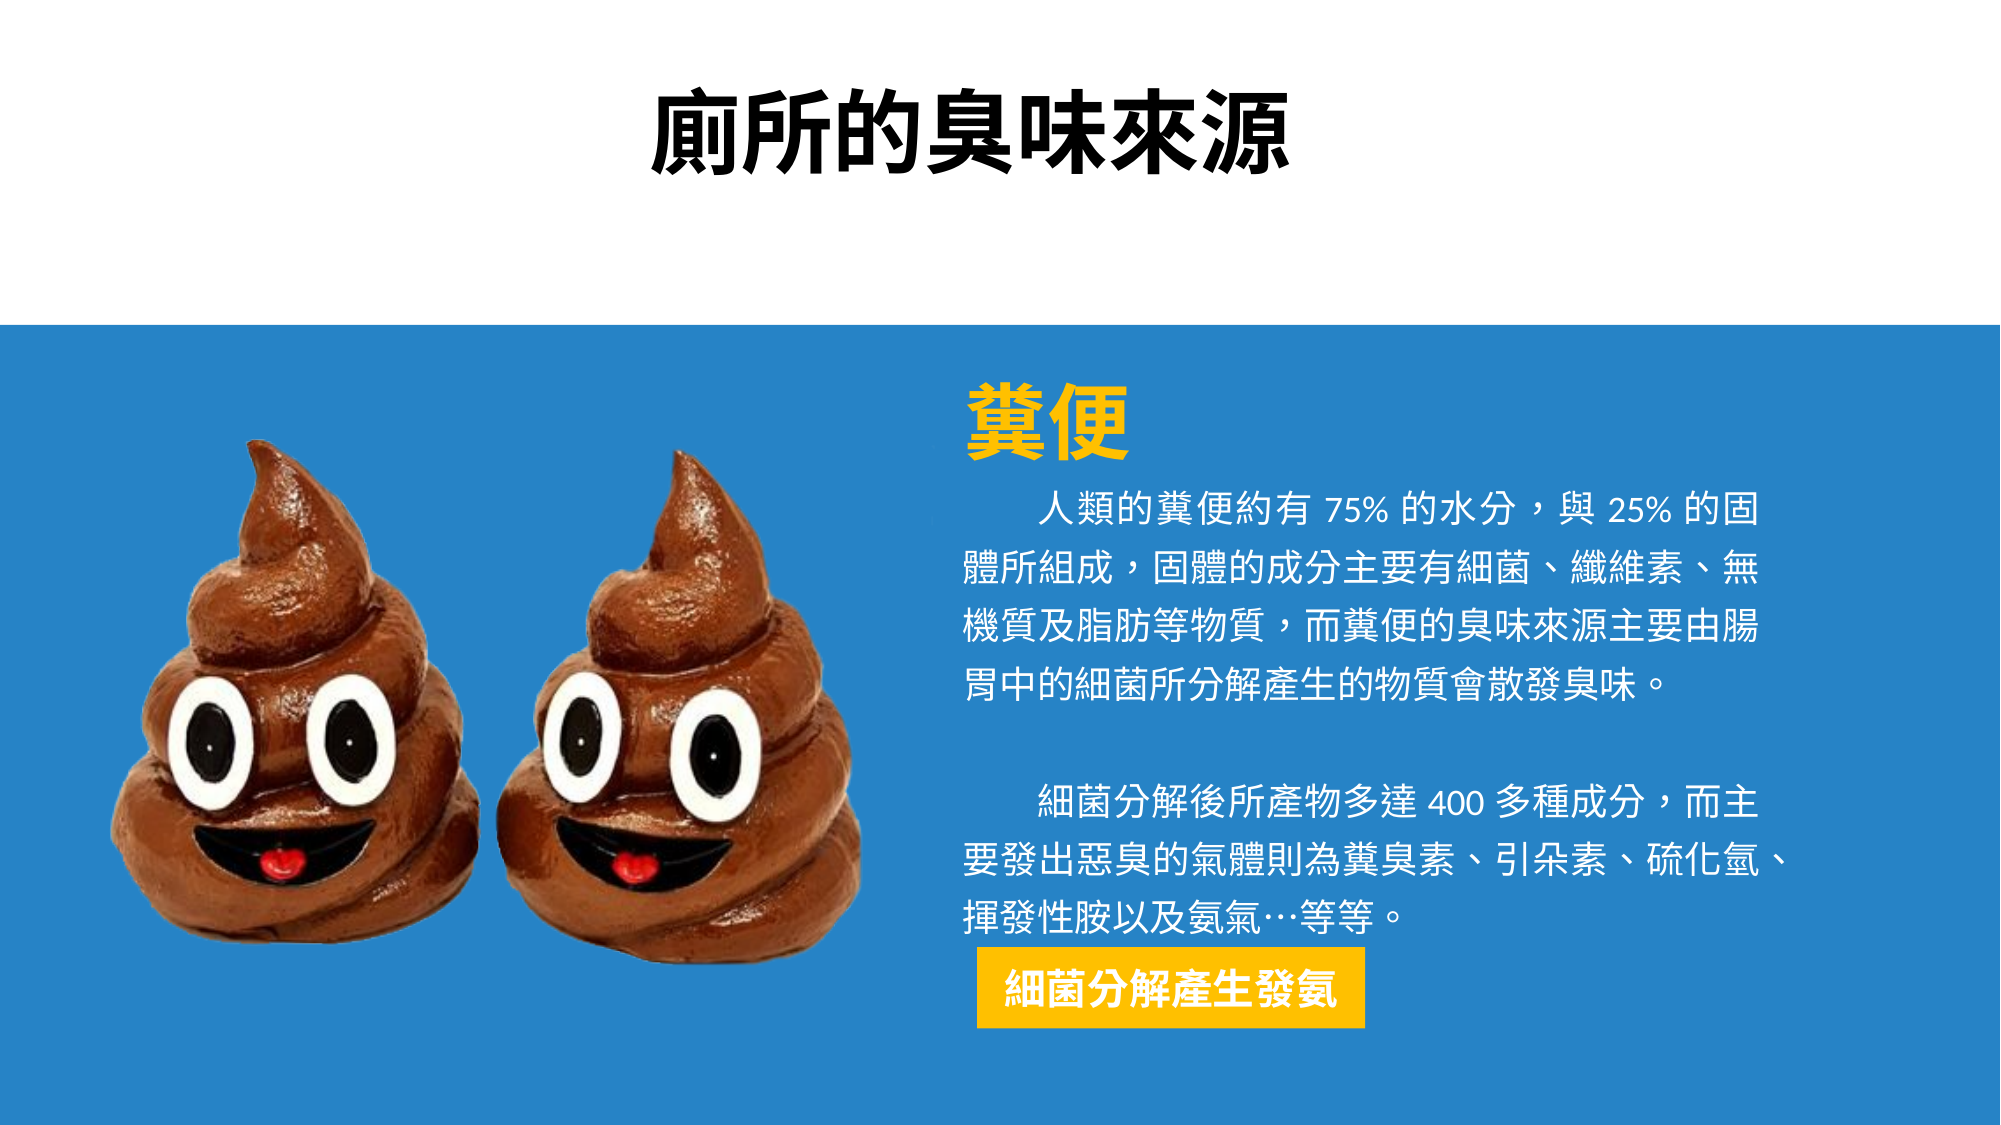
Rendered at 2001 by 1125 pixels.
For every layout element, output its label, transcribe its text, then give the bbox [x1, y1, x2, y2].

list 廁所的臭味來源 [634, 80, 1366, 185]
picture [46, 421, 944, 969]
text_box 細菌分解產生發氨 [976, 946, 1366, 1029]
text_box 人類的糞便約有75%的水分，與25%的固體所組成，固體的成分主要有細菌、纖維素、無機質及脂肪等物質，而糞便的臭味來源主要由腸胃中的細菌所分解產生的物質會散發臭味。 細菌分解後所產物多達400多種成分，而主要發出惡臭的氣體則為糞臭素、引朵素、硫化氫、揮發性胺以及氨氣…等等。 [947, 464, 1775, 947]
text_box 糞便 [949, 363, 1352, 464]
